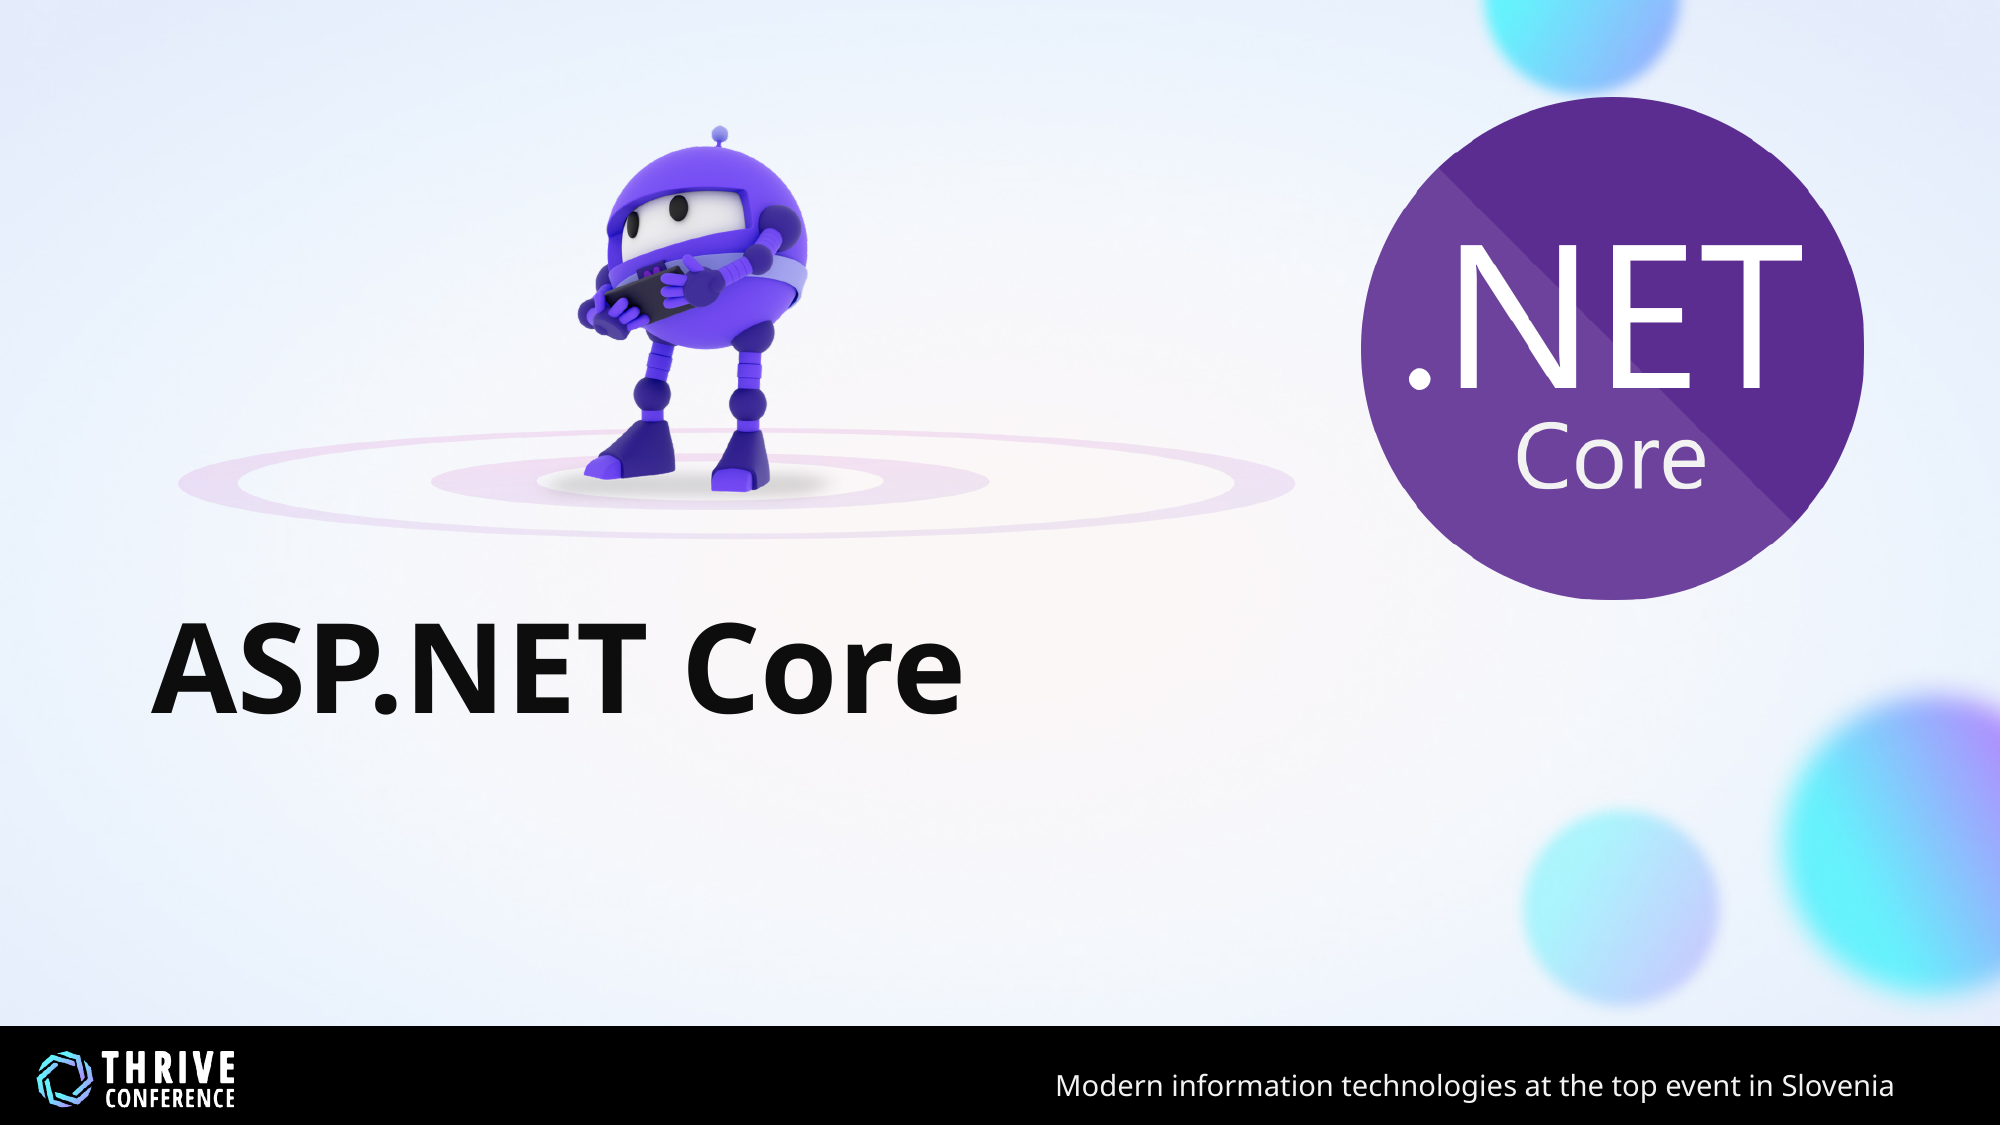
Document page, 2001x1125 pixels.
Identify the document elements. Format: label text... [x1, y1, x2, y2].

title ASP.NET Core [136, 280, 1862, 749]
picture [0, 0, 2000, 1026]
picture [35, 1051, 234, 1108]
